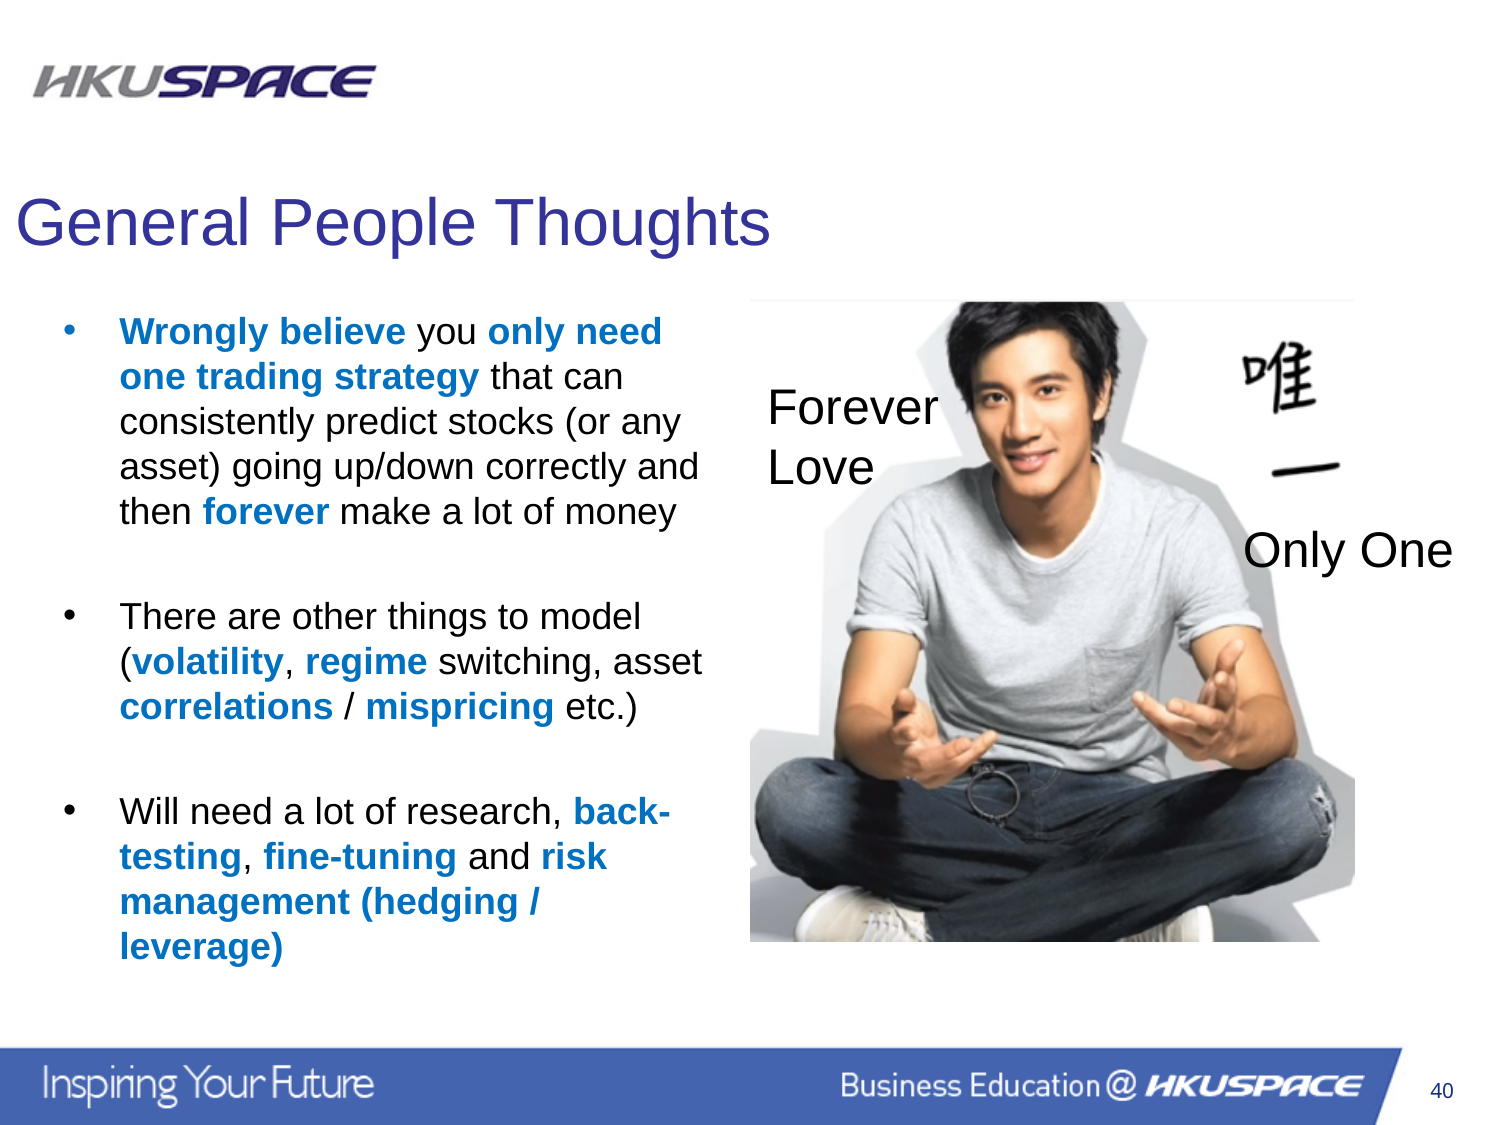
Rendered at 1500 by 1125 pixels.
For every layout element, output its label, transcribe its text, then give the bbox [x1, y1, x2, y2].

text_box Only One [1358, 510, 1470, 586]
title General People Thoughts [0, 101, 1325, 266]
slide_number 40 [1415, 1070, 1499, 1125]
picture [0, 0, 1500, 1125]
text_box Wrongly believe you only need one trading strategy that can consistently predict stocks (or any asset) going up/down correctly and then forever make a lot of money There are other things to model (volatility, regime switching, asset correlations / mispricing etc.) Will need a lot of research, back-testing, fine-tuning and risk management (hedging / leverage) [48, 299, 722, 1056]
